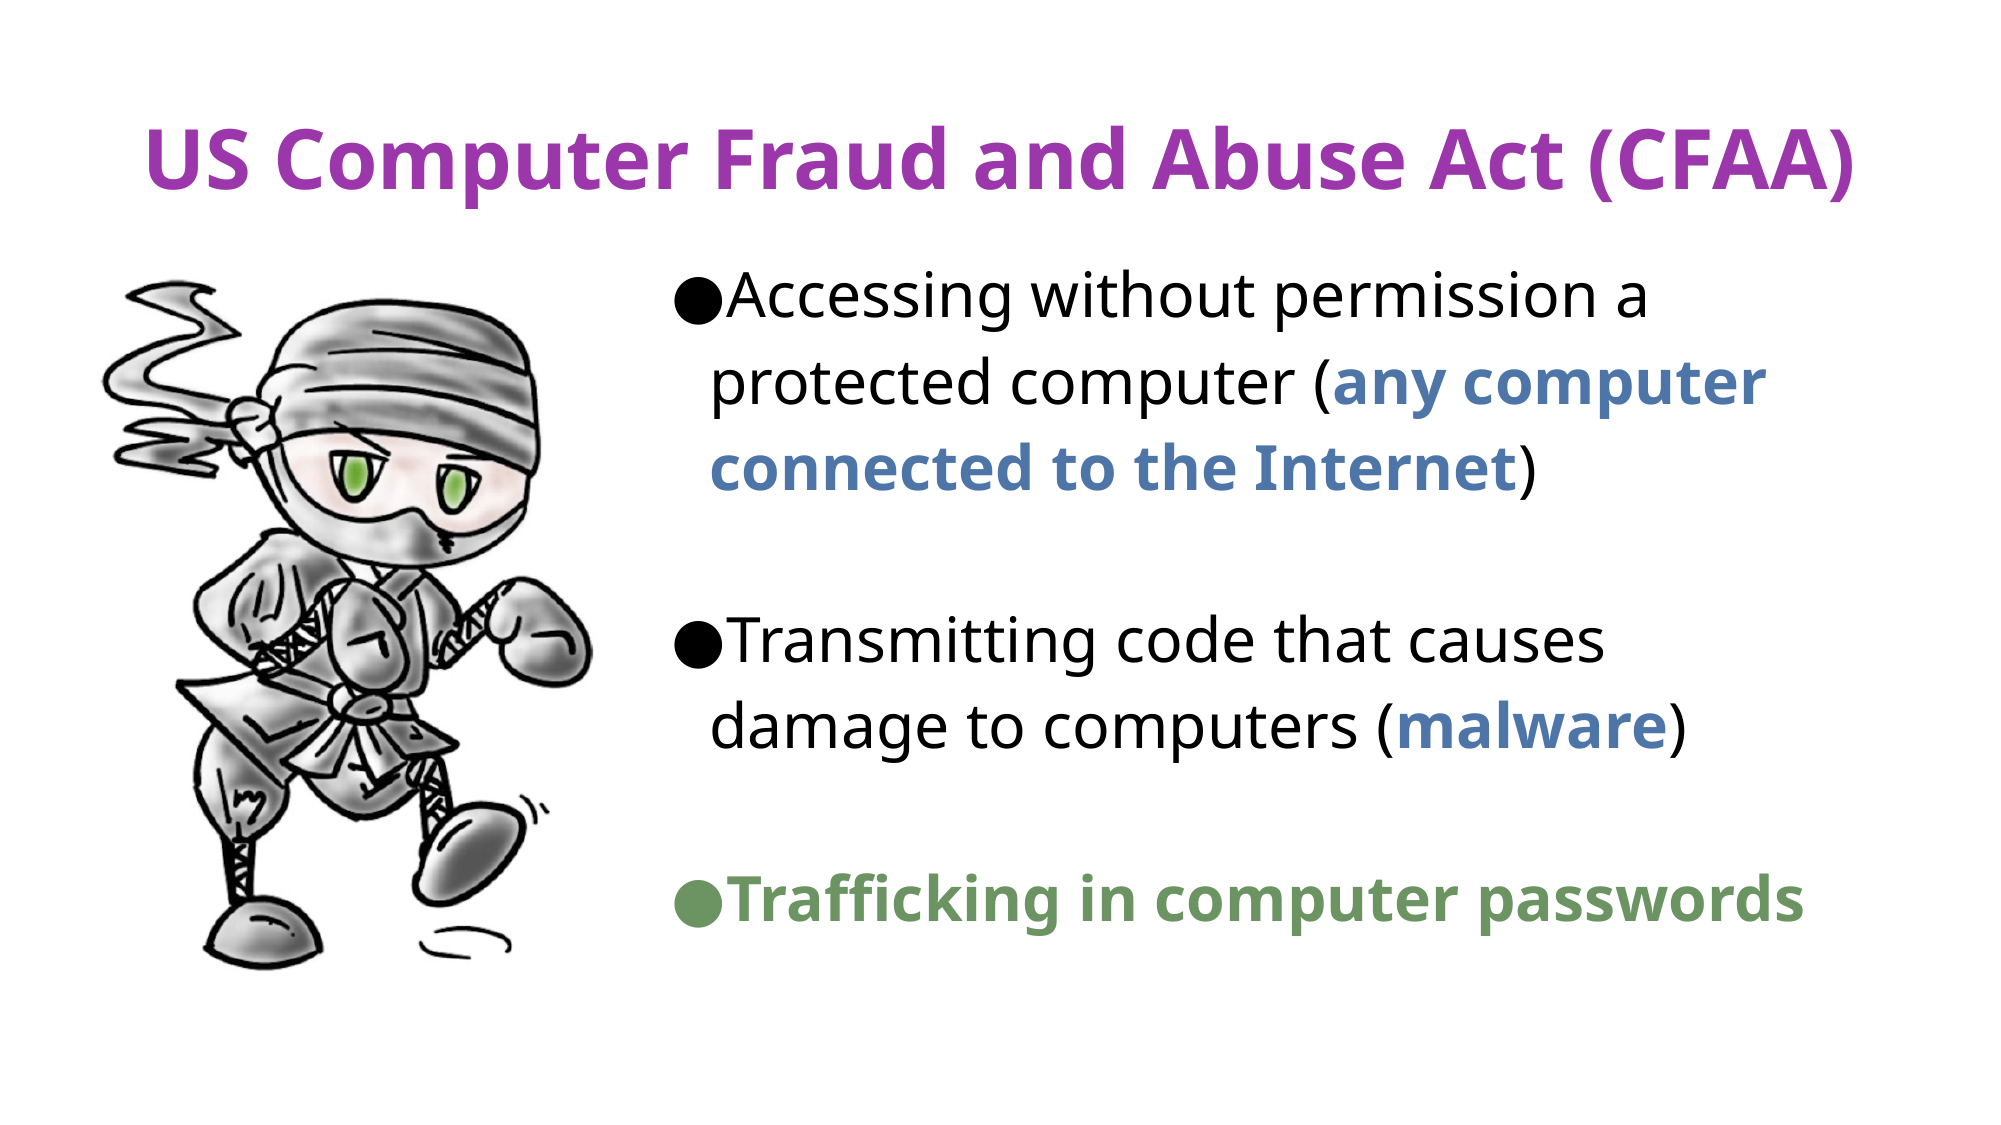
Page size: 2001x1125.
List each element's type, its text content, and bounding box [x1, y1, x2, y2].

picture [65, 238, 616, 1017]
list Accessing without permission a protected computer (any computer connected to the Internet) Transmitting code that causes damage to computers (malware) Trafficking in computer passwords [615, 225, 1883, 1030]
title US Computer Fraud and Abuse Act (CFAA) [117, 37, 1883, 225]
